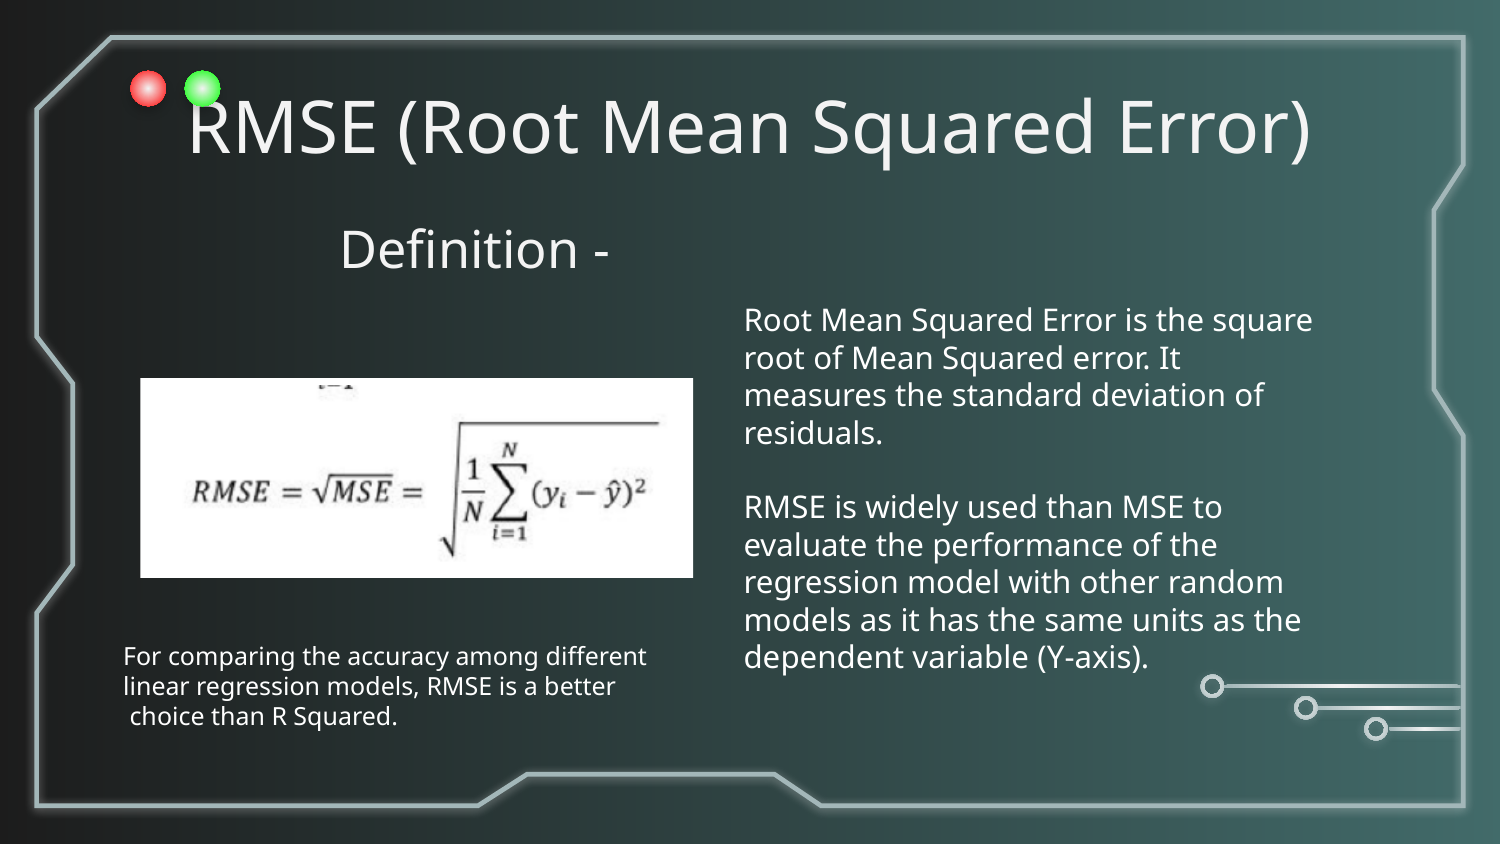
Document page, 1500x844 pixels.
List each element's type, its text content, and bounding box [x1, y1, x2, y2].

picture [140, 378, 694, 579]
text_box For comparing the accuracy among different linear regression models, RMSE is a better choice than R Squared. [108, 625, 999, 745]
subtitle Definition - [324, 210, 1176, 286]
subtitle Root Mean Squared Error is the square root of Mean Squared error. It measures the standard deviation of residuals. RMSE is widely used than MSE to evaluate the performance of the regression model with other random models as it has the same units as the dependent variable (Y-axis). [728, 285, 1331, 689]
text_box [1200, 674, 1461, 741]
text_box [130, 70, 166, 107]
text_box [184, 70, 221, 107]
title RMSE (Root Mean Squared Error) [118, 88, 1382, 160]
